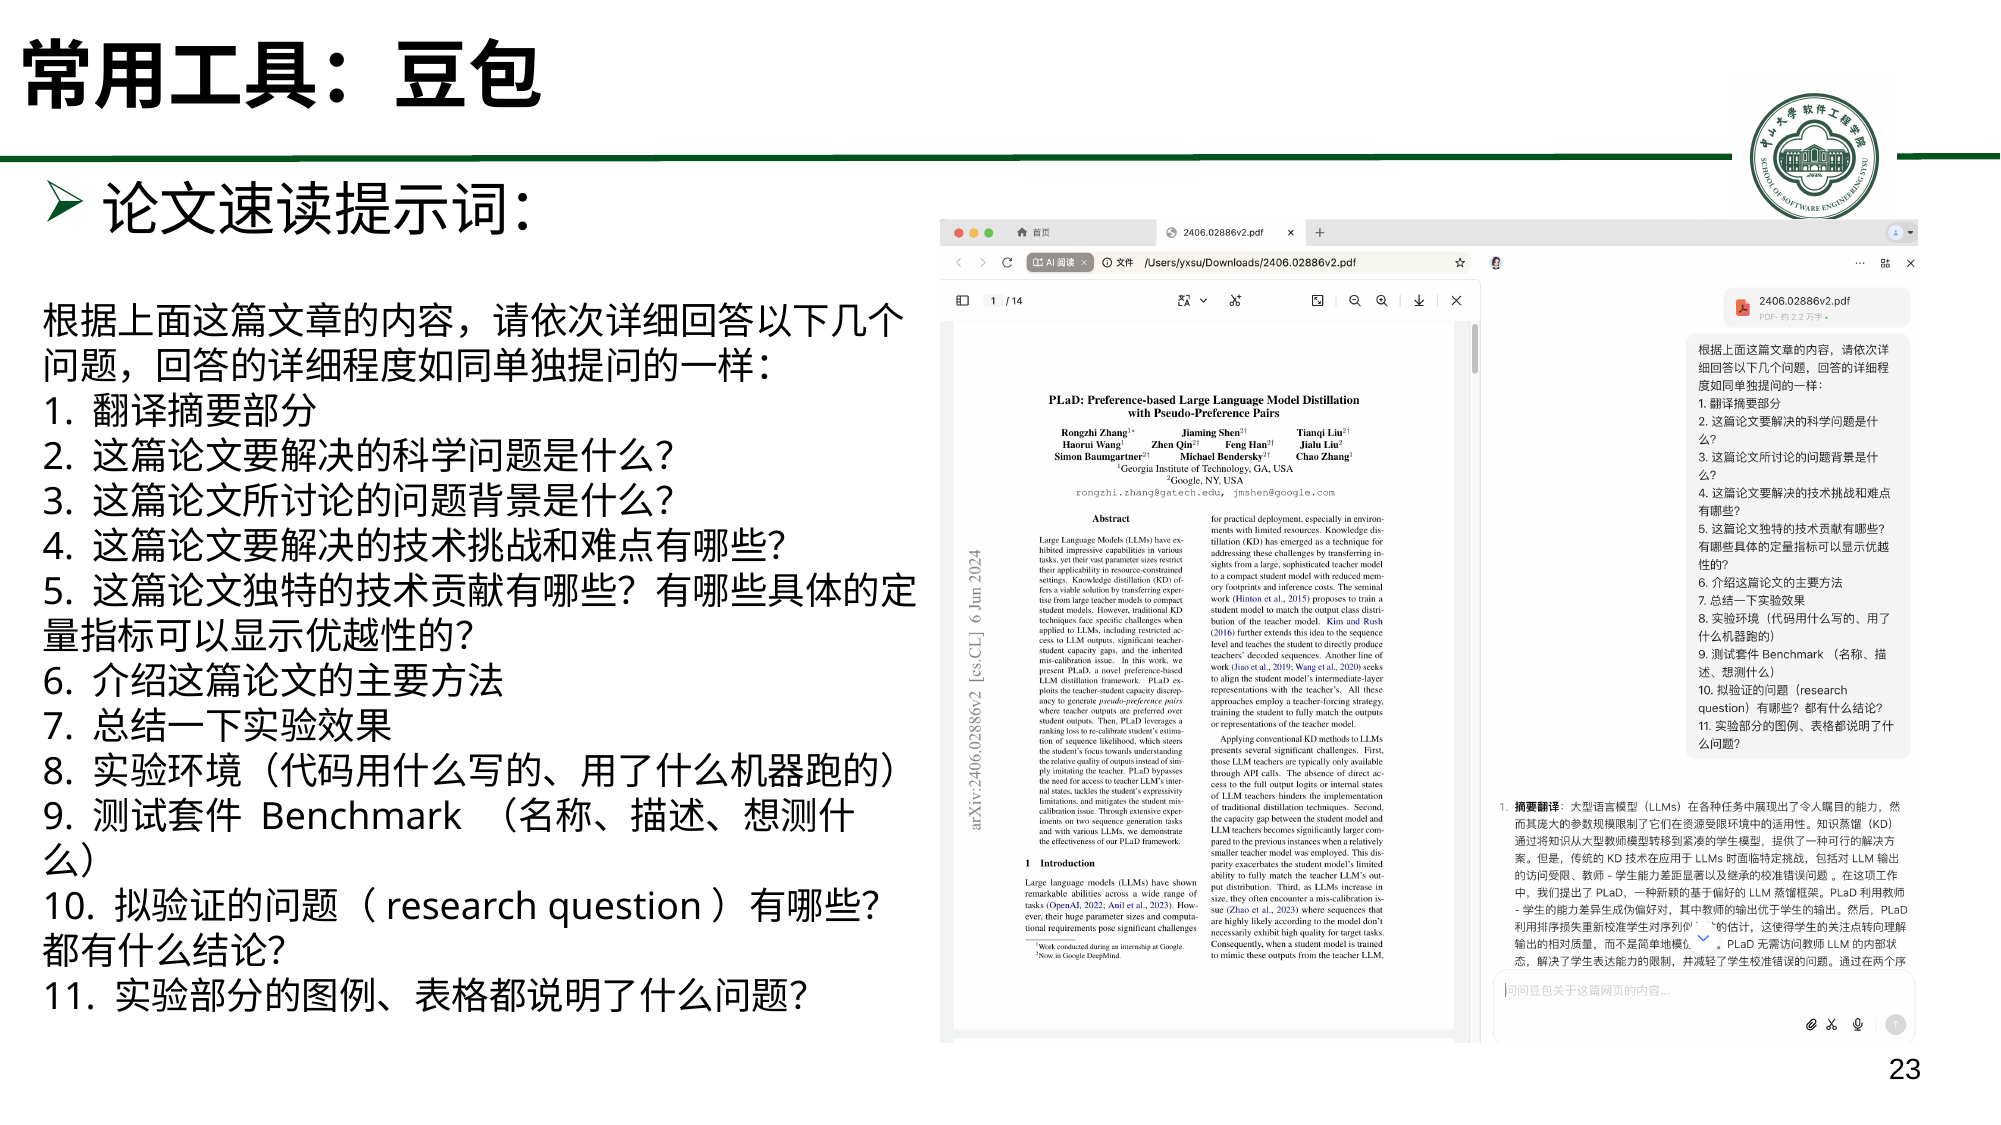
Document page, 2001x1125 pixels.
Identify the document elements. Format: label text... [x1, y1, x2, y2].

slide_number 23 [1874, 1042, 1969, 1103]
list 论文速读提示词： [27, 172, 741, 289]
title 常用工具：豆包 [3, 3, 1699, 154]
text_box 根据上面这篇文章的内容，请依次详细回答以下几个问题，回答的详细程度如同单独提问的一样： 1. 翻译摘要部分 2. 这篇论文要解决的科学问题是什么？ 3. 这篇论文所讨论的问题背景是什么？ 4. 这篇论文要解决的技术挑战和难点有哪些？ 5. 这篇论文独特的技术贡献有哪些？有哪些具体的定量指标可以显示优越性的？ 6. 介绍这篇论文的主要方法 7. 总结一下实验效果 8. 实验环境（代码用什么写的、用了什么机器跑的） 9. 测试套件 Benchmark （名称、描述、想测什么） 10. 拟验证的问题（research question）有哪些？都有什么结论？ 11. 实验部分的图例、表格都说明了什么问题？ [27, 289, 938, 1025]
picture [940, 74, 1918, 1043]
